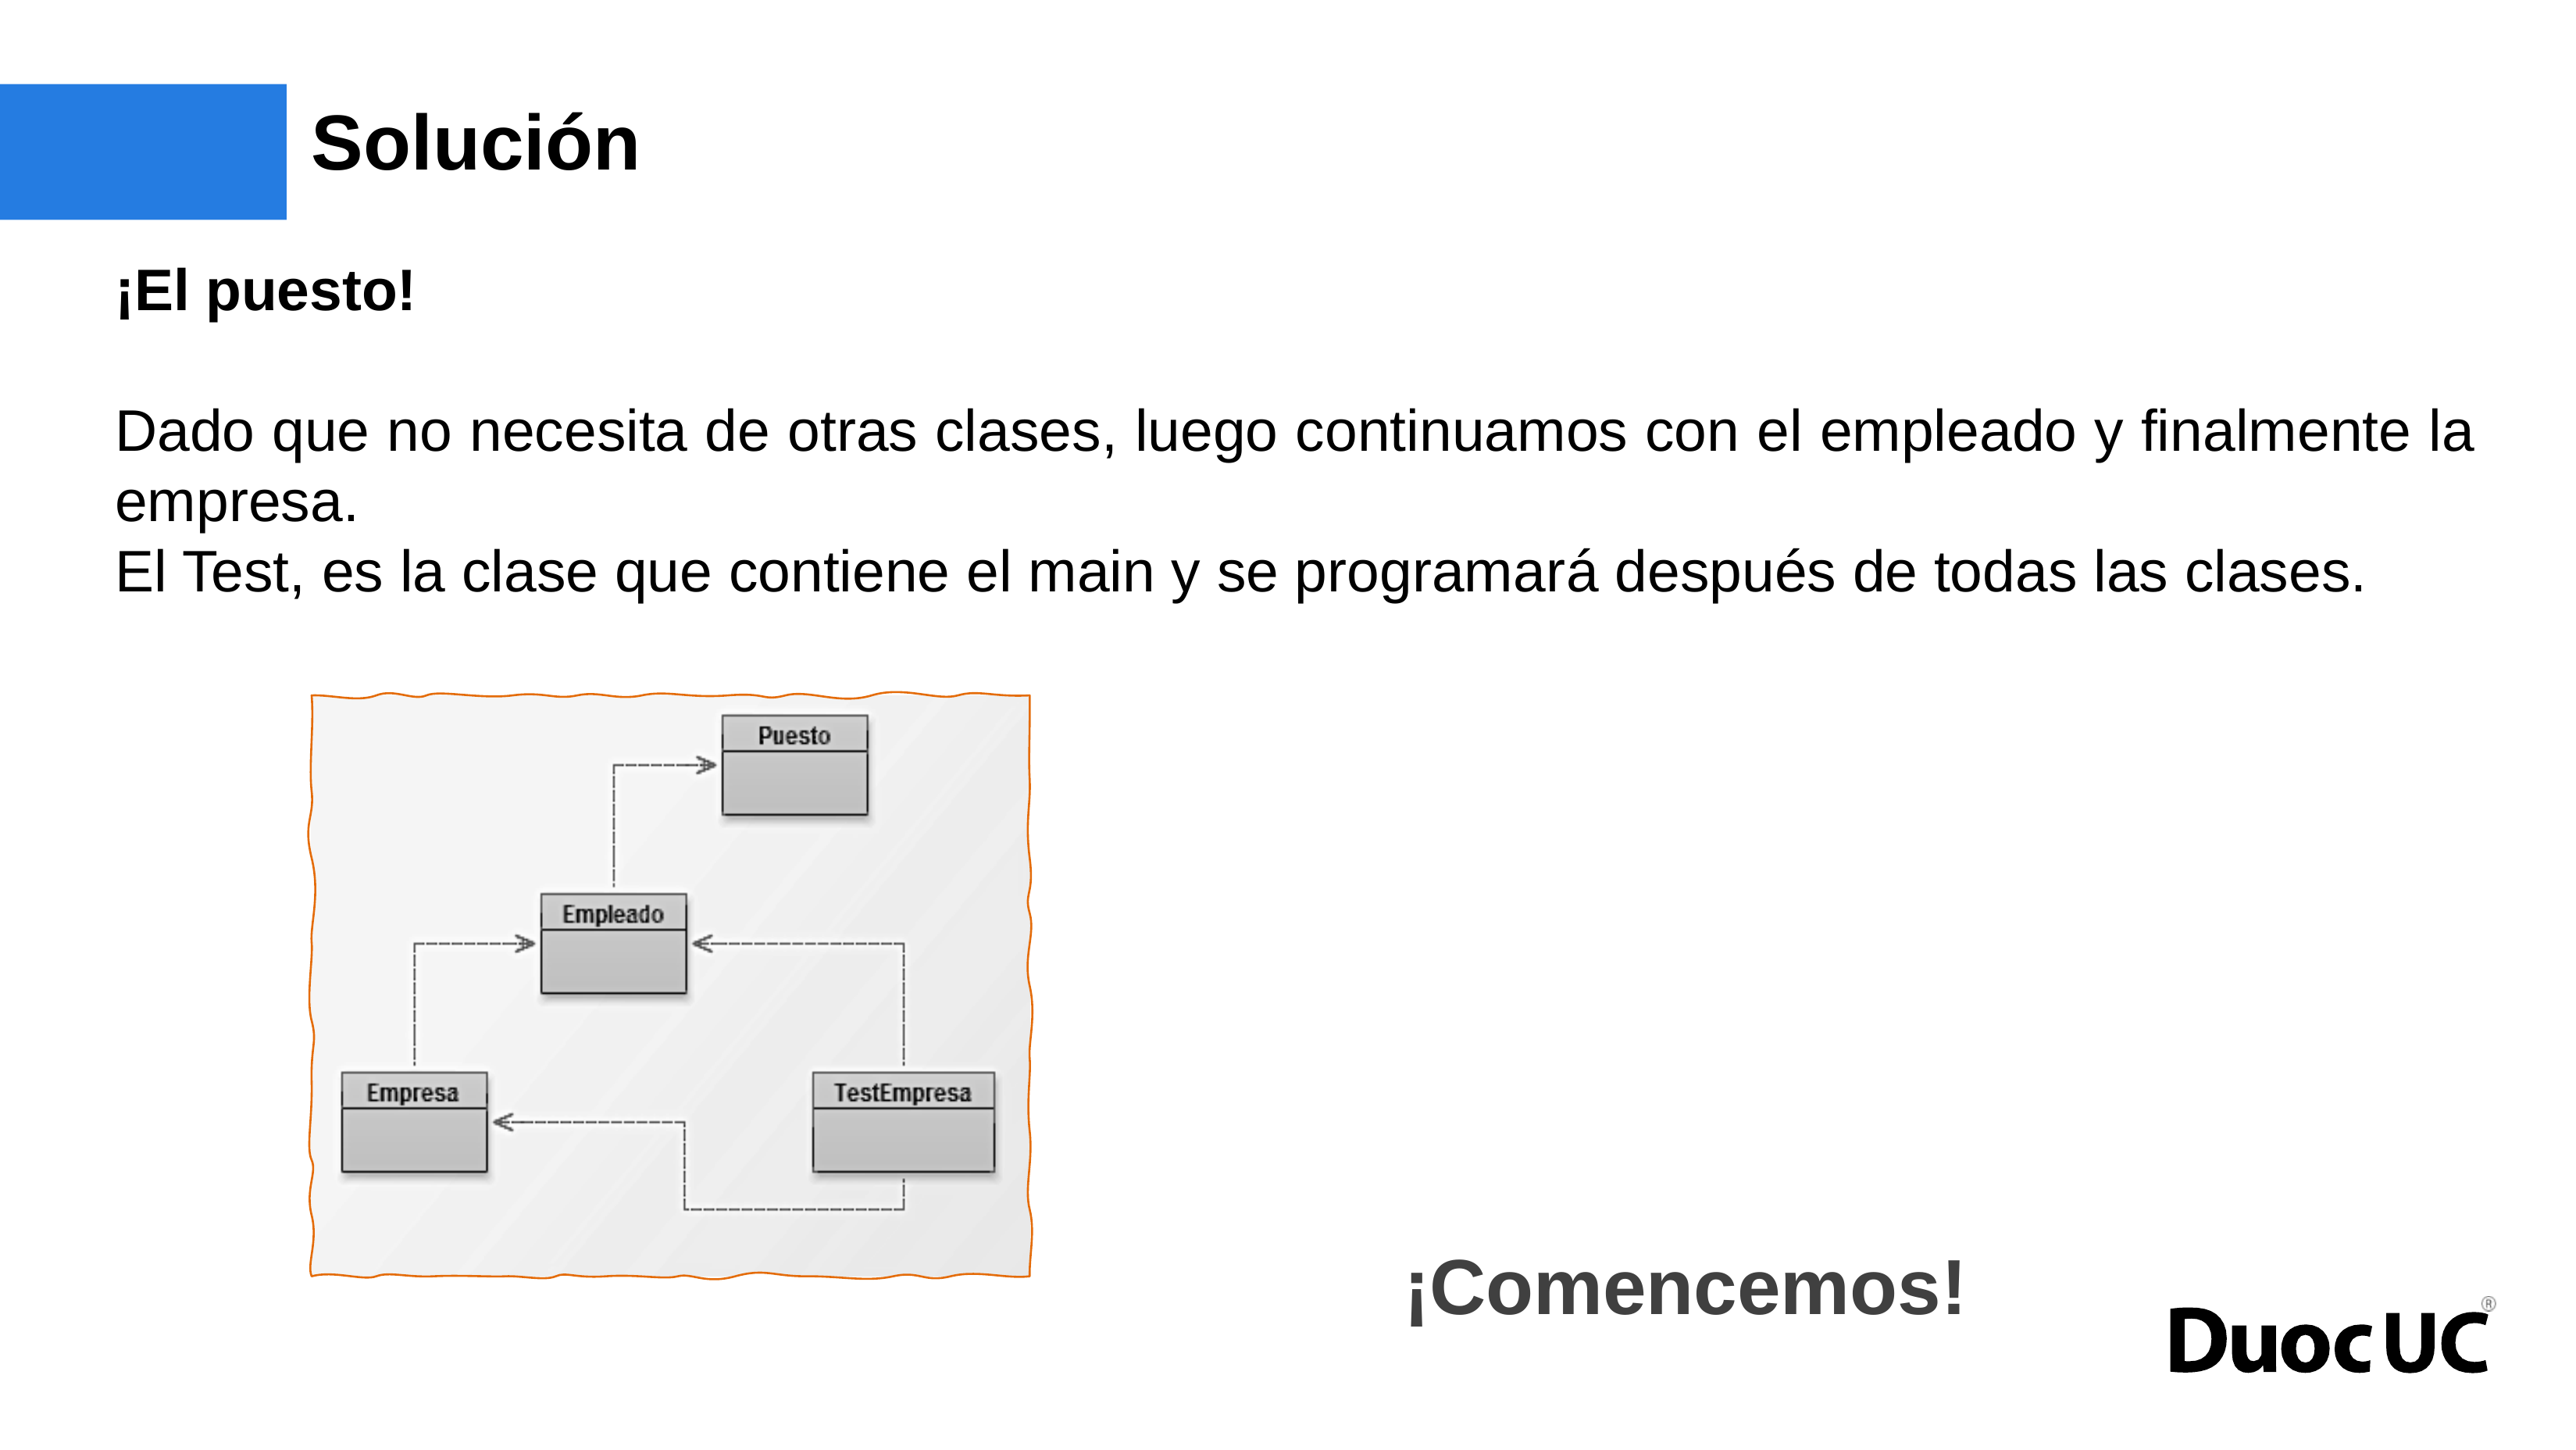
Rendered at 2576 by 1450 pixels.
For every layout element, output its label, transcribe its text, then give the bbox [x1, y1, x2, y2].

text_box ¡El puesto! Dado que no necesita de otras clases, luego continuamos con el empleado y finalmente la empresa. El Test, es la clase que contiene el main y se programará después de todas las clases. ¡Comencemos! [96, 246, 2489, 1358]
picture [2489, 1296, 2496, 1312]
title Solución [311, 91, 2489, 187]
picture [311, 695, 1030, 1277]
